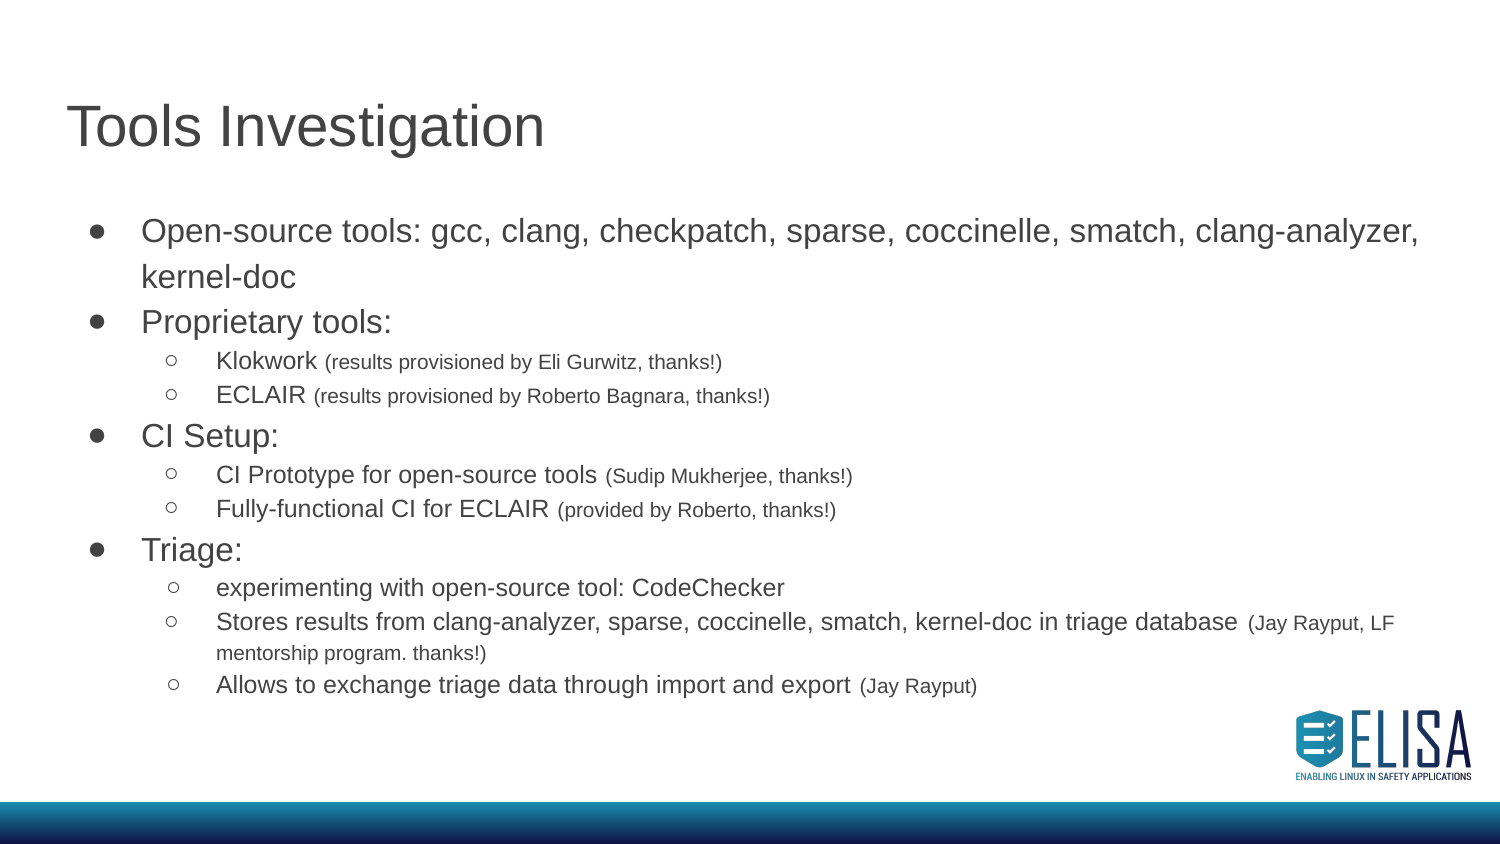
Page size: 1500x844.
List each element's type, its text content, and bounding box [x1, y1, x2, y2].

title Tools Investigation [51, 72, 1449, 167]
list Open-source tools: gcc, clang, checkpatch, sparse, coccinelle, smatch, clang-analyzer, kernel-doc Proprietary tools: Klokwork (results provisioned by Eli Gurwitz, thanks!) ECLAIR (results provisioned by Roberto Bagnara, thanks!) CI Setup: CI Prototype for open-source tools (Sudip Mukherjee, thanks!) Fully-functional CI for ECLAIR (provided by Roberto, thanks!) Triage: experimenting with open-source tool: CodeChecker Stores results from clang-analyzer, sparse, coccinelle, smatch, kernel-doc in triage database (Jay Rayput, LF mentorship program. thanks!) Allows to exchange triage data through import and export (Jay Rayput) [51, 189, 1449, 690]
picture [1296, 710, 1471, 780]
